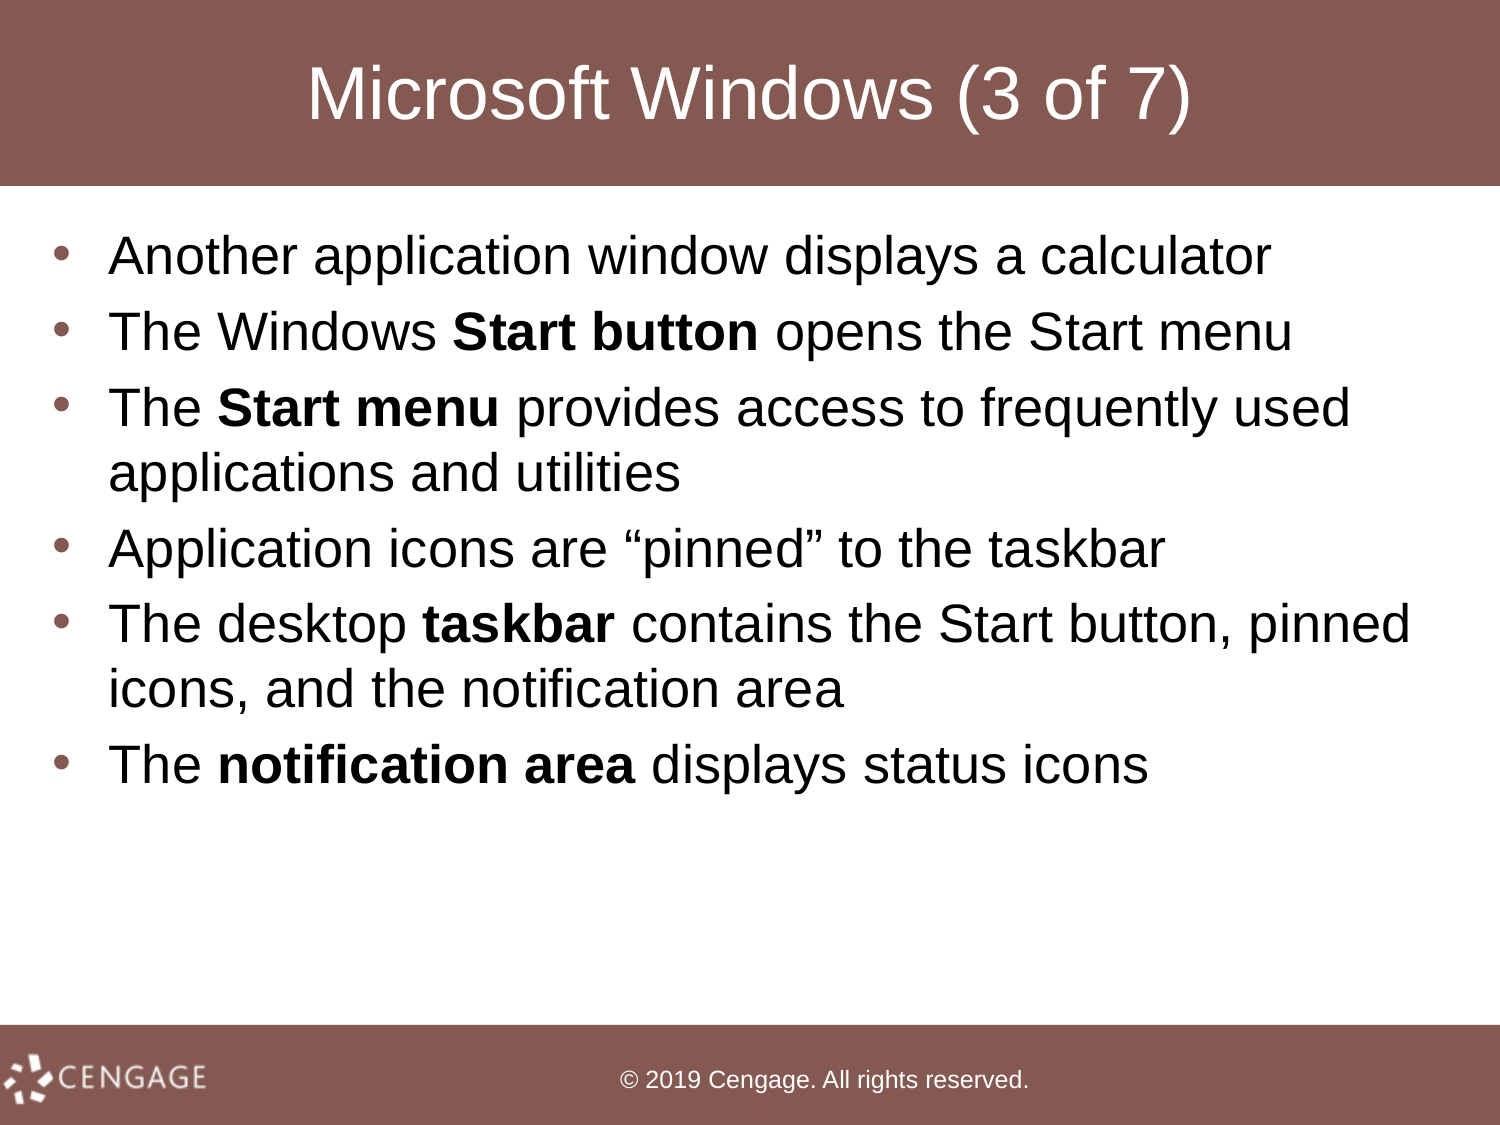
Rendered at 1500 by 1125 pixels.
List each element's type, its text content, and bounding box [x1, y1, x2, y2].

picture [0, 1051, 211, 1106]
list Another application window displays a calculator The Windows Start button opens the Start menu The Start menu provides access to frequently used applications and utilities Application icons are “pinned” to the taskbar The desktop taskbar contains the Start button, pinned icons, and the notification area The notification area displays status icons [37, 212, 1475, 1005]
title Microsoft Windows (3 of 7) [75, 4, 1425, 175]
